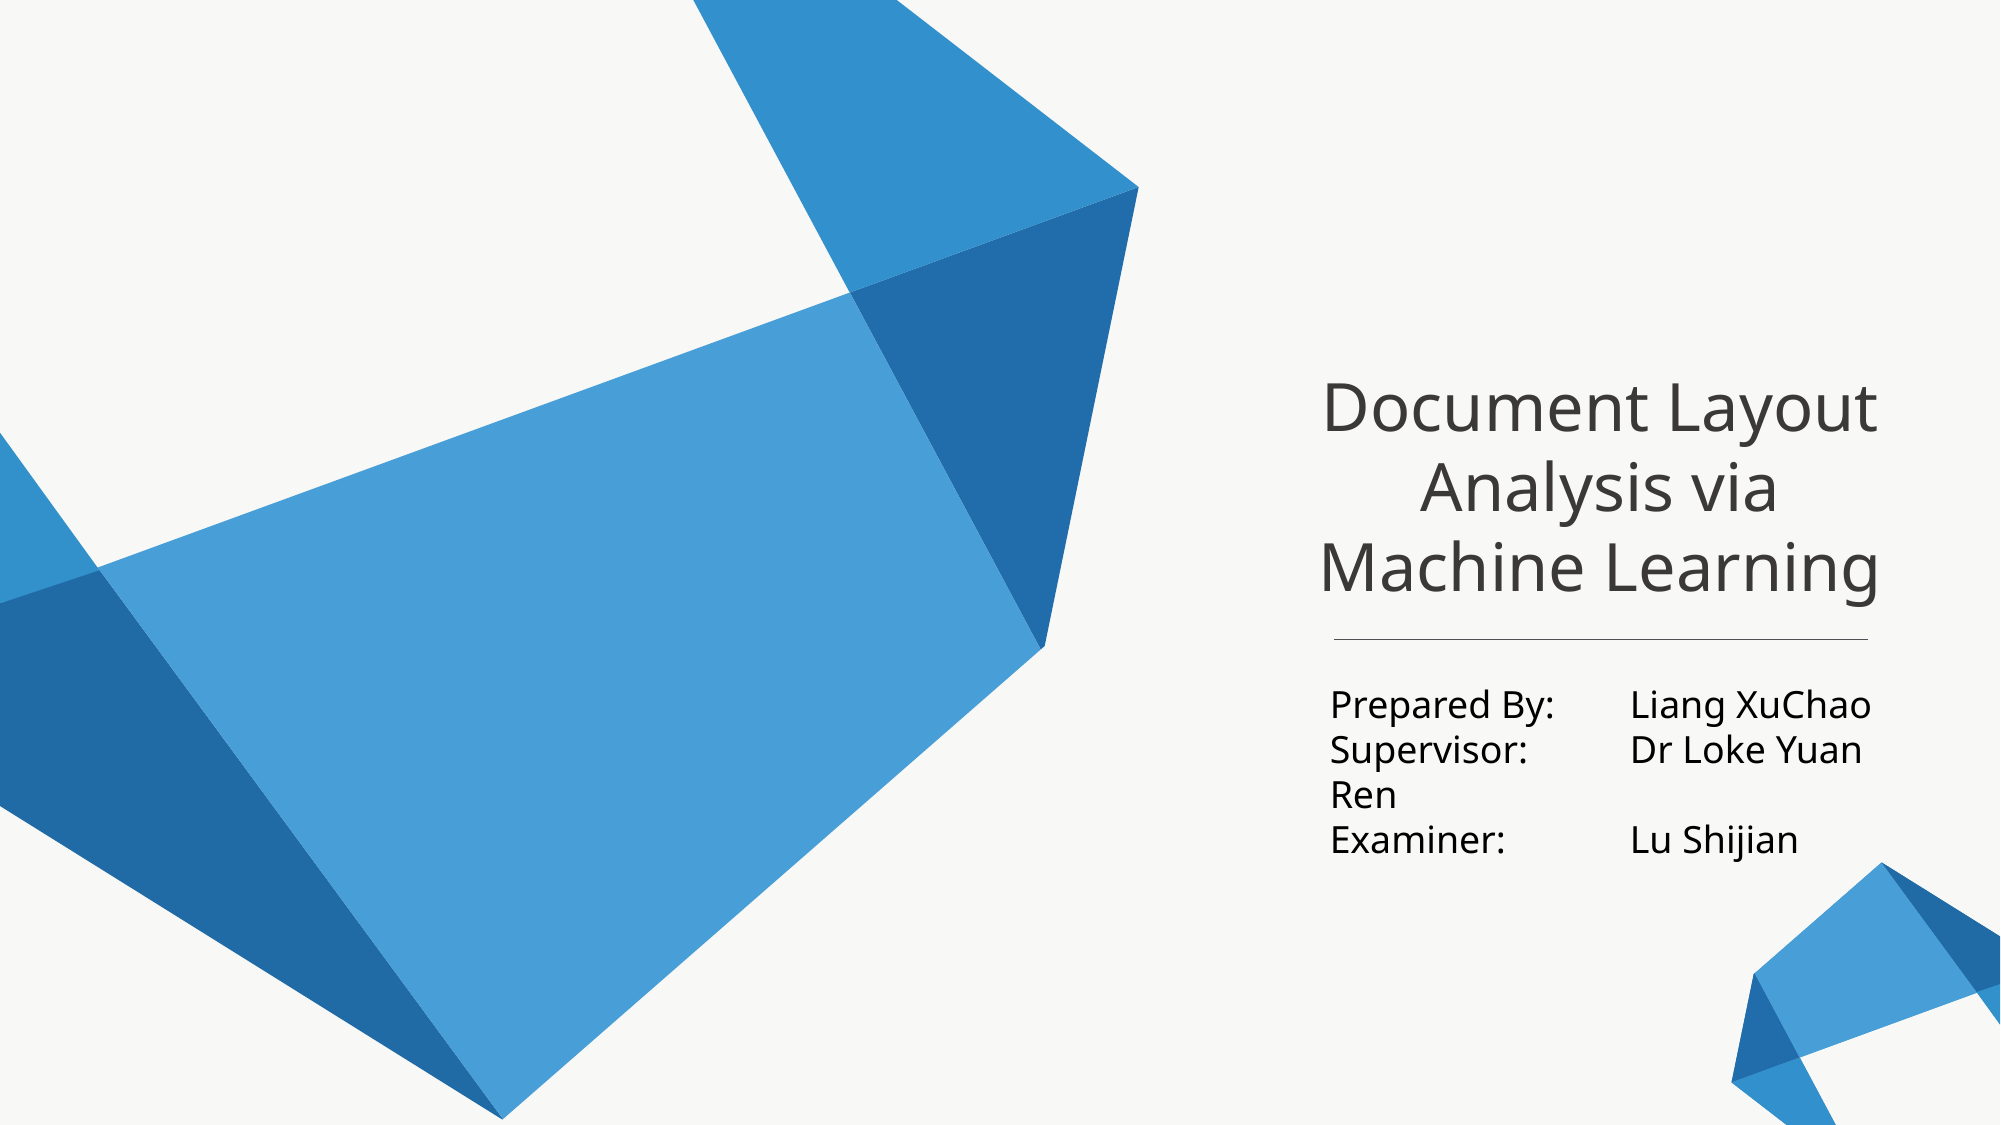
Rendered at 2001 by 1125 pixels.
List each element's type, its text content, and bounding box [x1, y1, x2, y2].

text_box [1731, 862, 2000, 1125]
text_box Prepared By: Liang XuChao Supervisor: Dr Loke Yuan Ren Examiner: Lu Shijian [1315, 674, 1941, 869]
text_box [0, 0, 1139, 1120]
text_box Document Layout Analysis via Machine Learning [1287, 357, 1914, 693]
